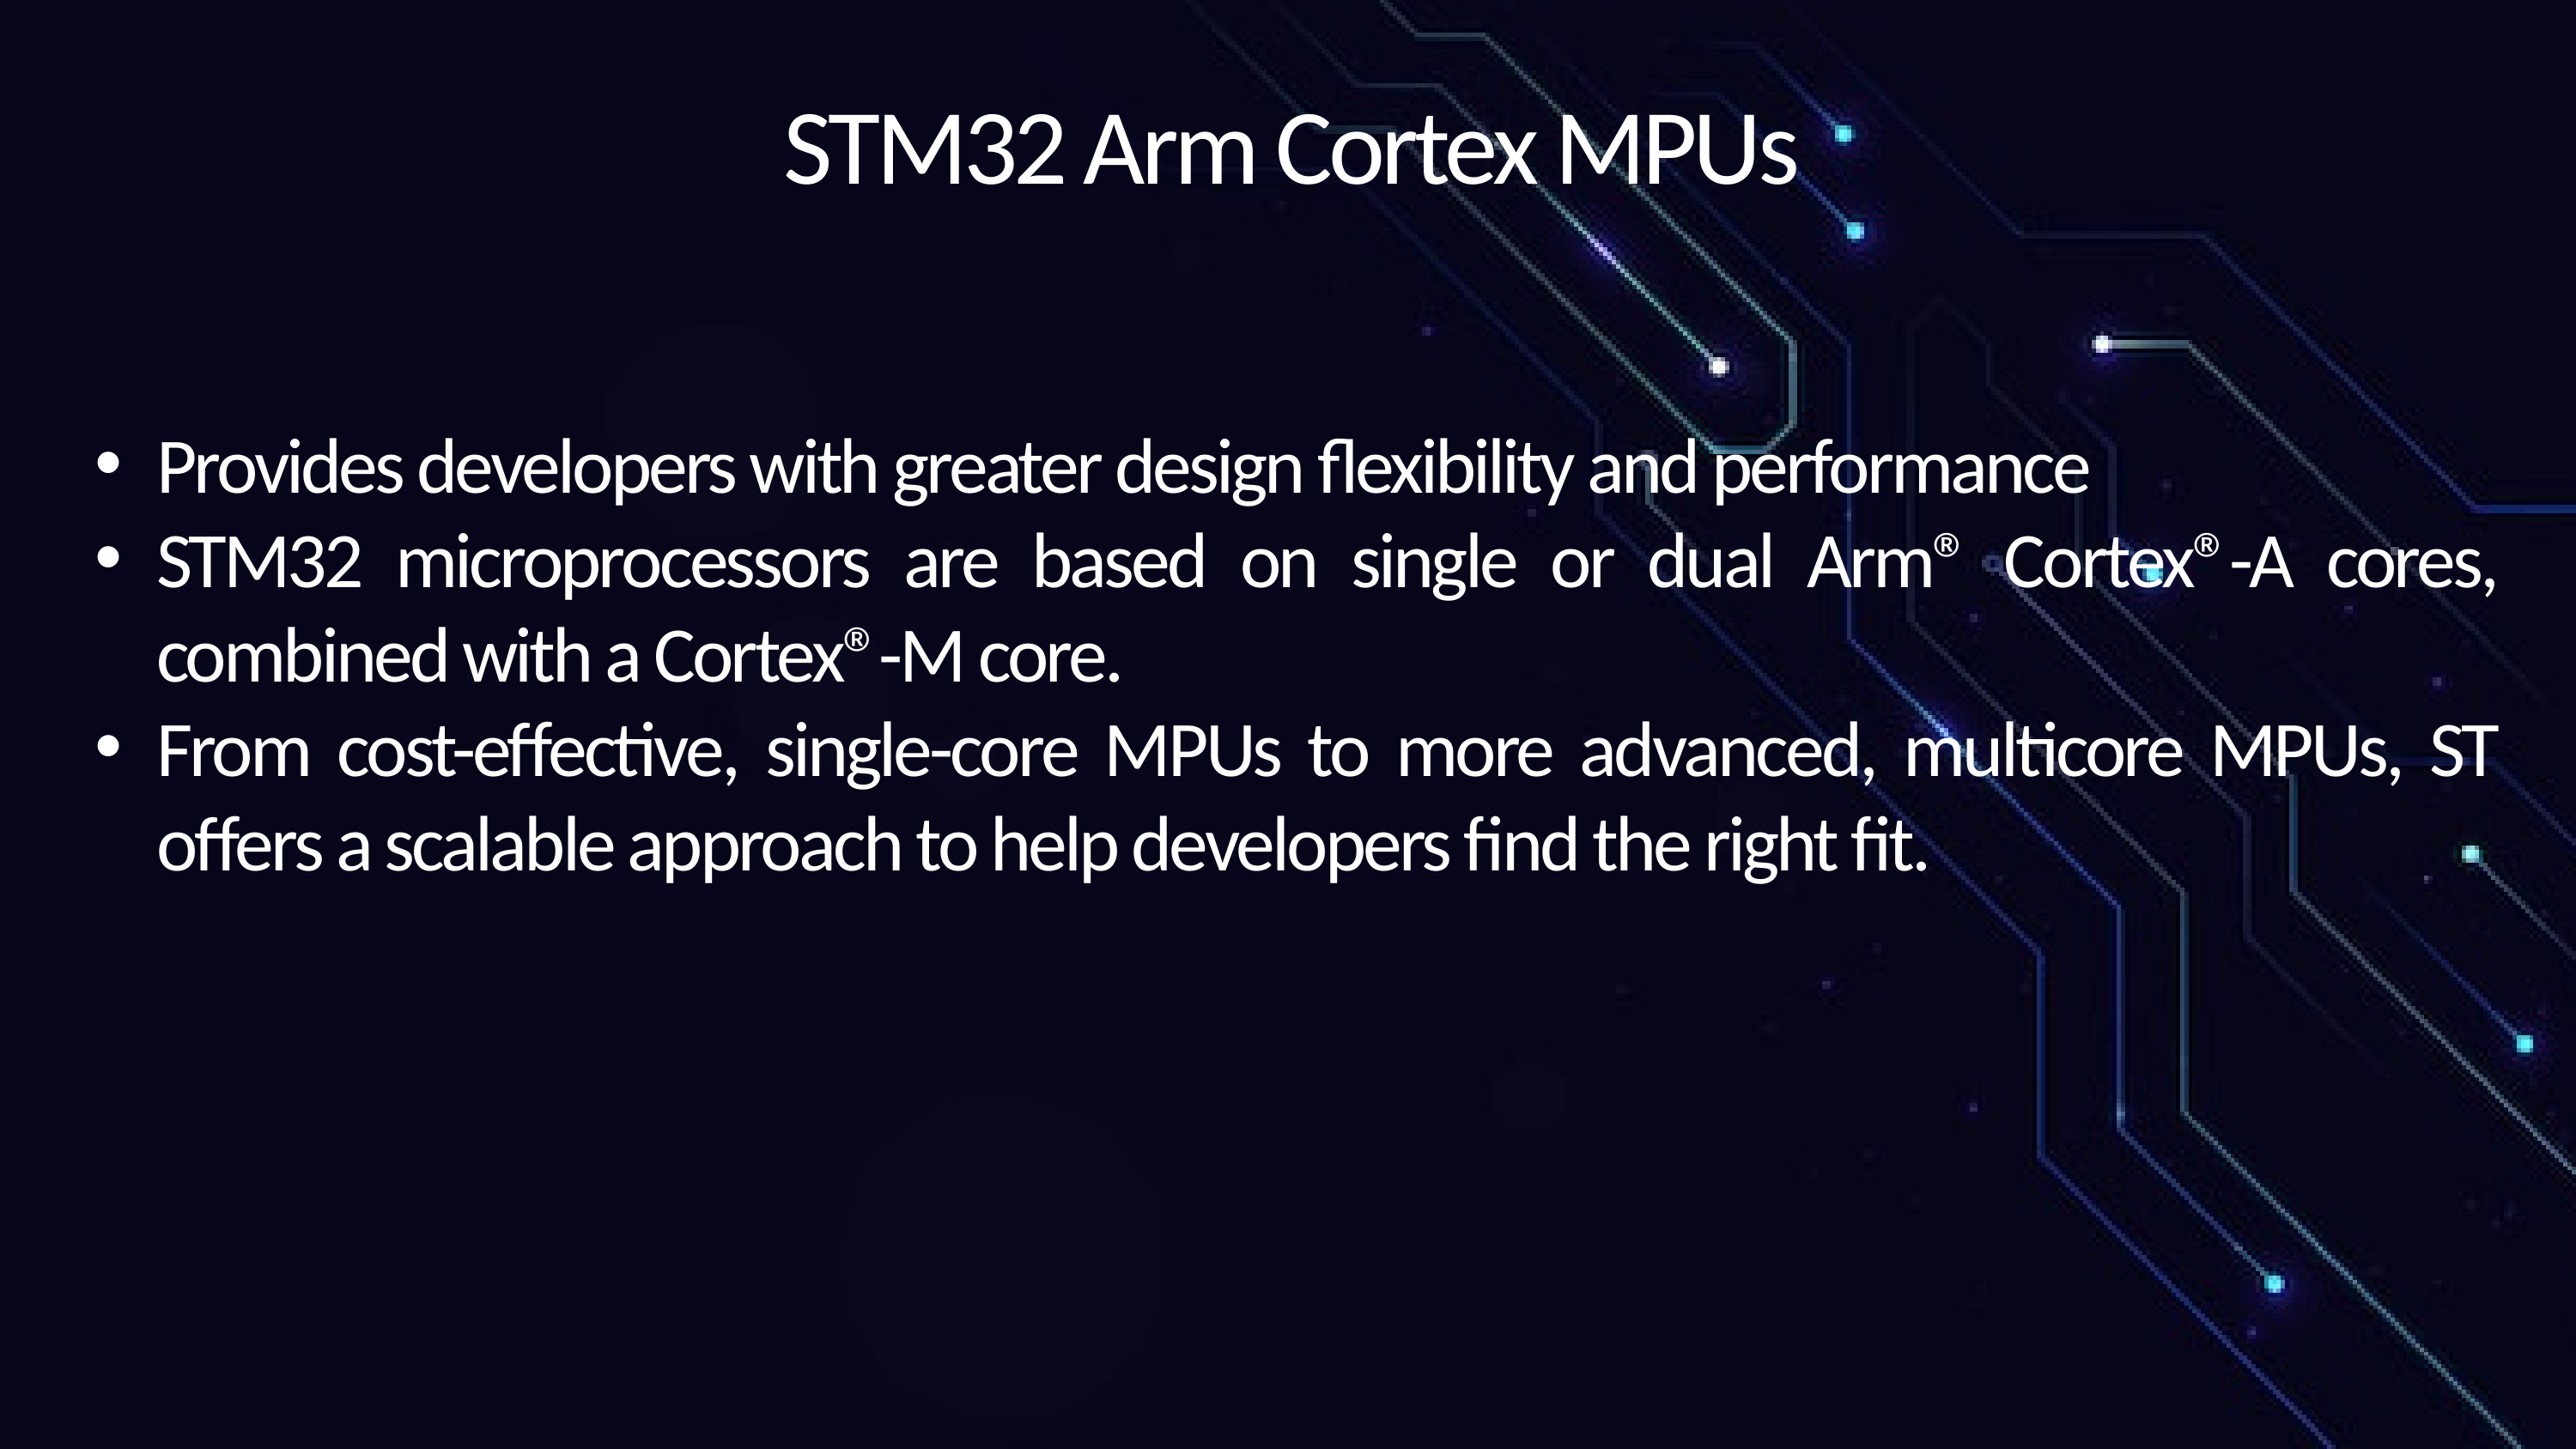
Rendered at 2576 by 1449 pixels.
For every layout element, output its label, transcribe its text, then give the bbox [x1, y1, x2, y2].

text_box Provides developers with greater design flexibility and performance STM32 microprocessors are based on single or dual Arm® Cortex®-A cores, combined with a Cortex®-M core. From cost-effective, single-core MPUs to more advanced, multicore MPUs, ST offers a scalable approach to help developers find the right fit. [33, 414, 2498, 887]
text_box [0, 0, 2576, 1449]
text_box STM32 Arm Cortex MPUs [82, 76, 2502, 206]
